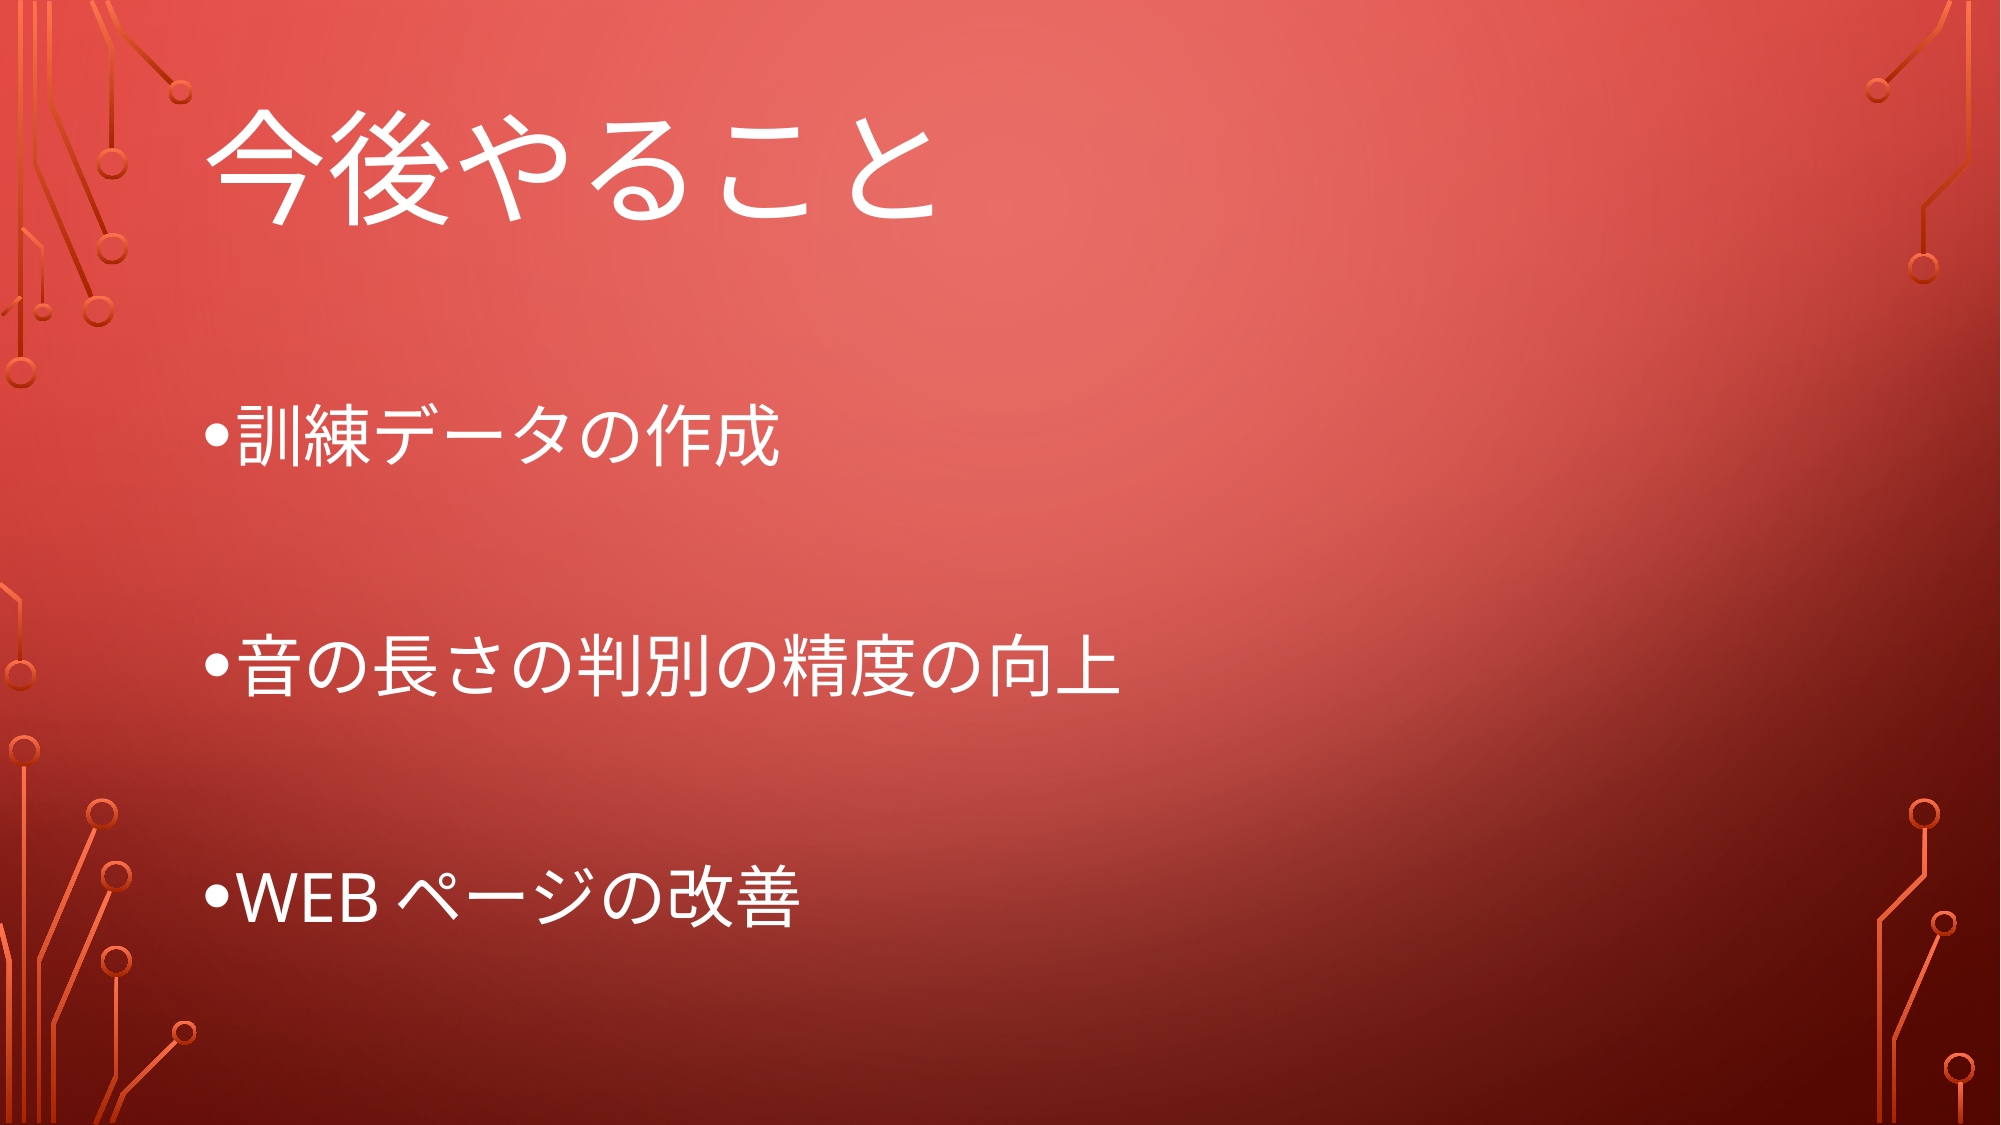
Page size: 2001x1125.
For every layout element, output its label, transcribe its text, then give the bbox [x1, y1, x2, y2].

title 今後やること [187, 53, 1813, 297]
list 訓練データの作成 音の長さの判別の精度の向上 WEBページの改善 [187, 369, 1813, 950]
